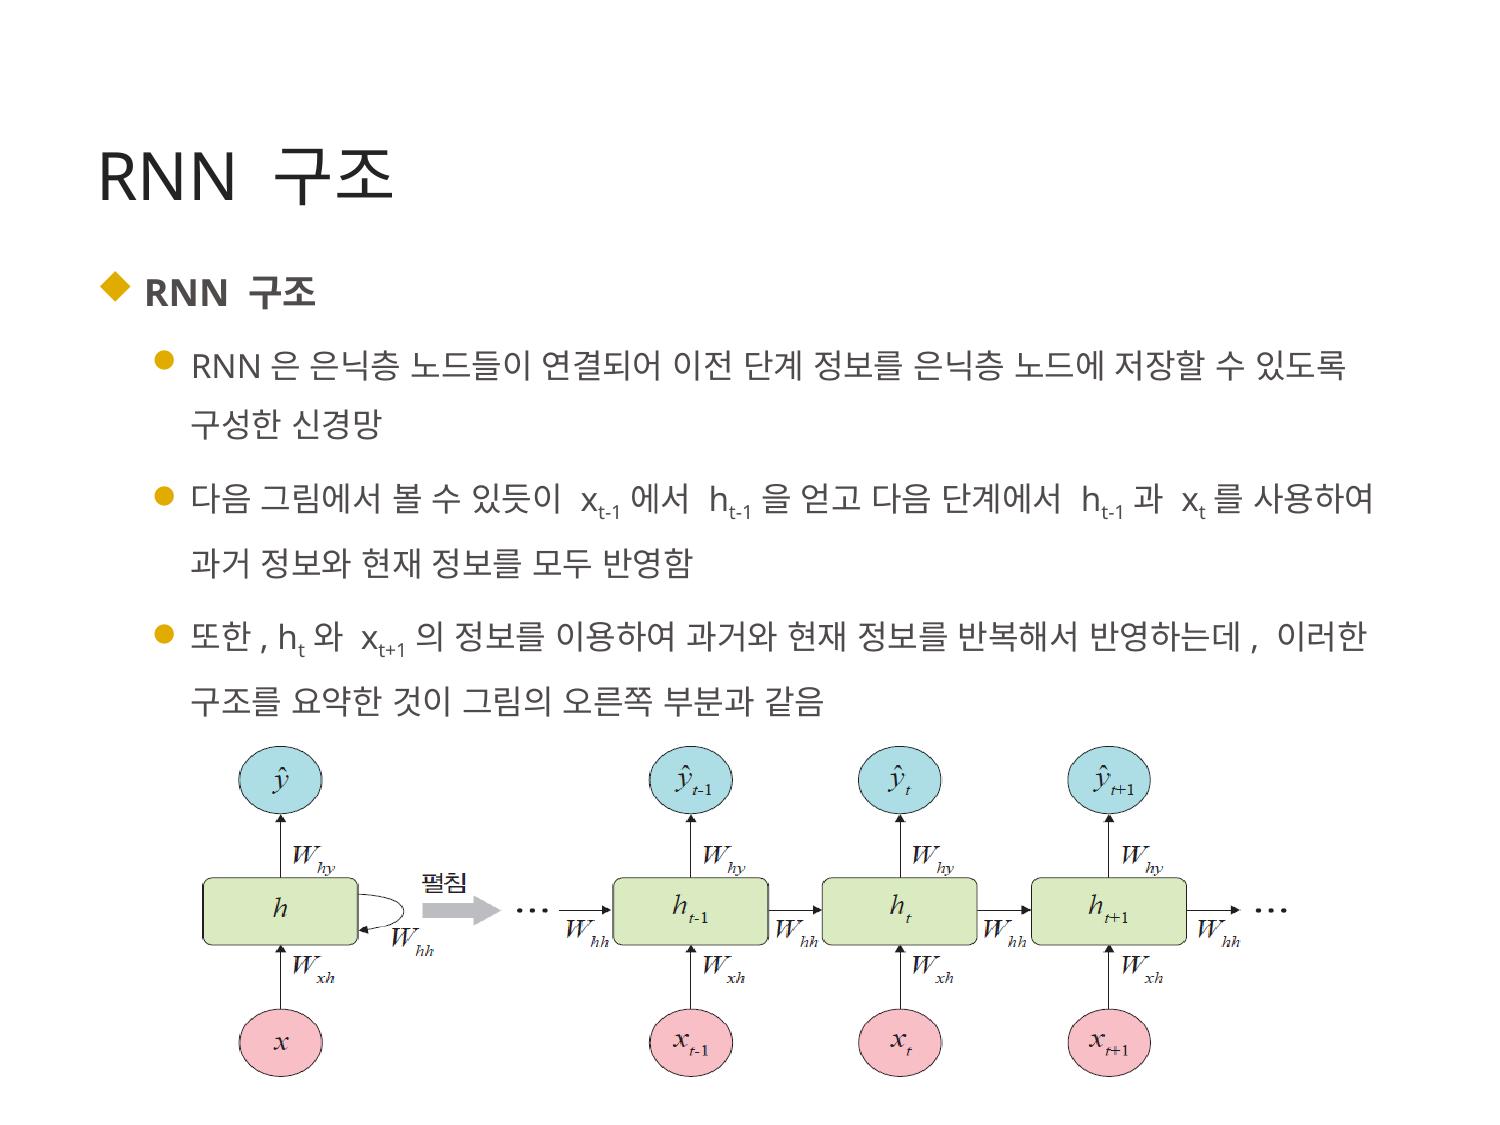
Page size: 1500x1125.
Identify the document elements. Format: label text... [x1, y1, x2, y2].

list RNN 구조 RNN은 은닉층 노드들이 연결되어 이전 단계 정보를 은닉층 노드에 저장할 수 있도록 구성한 신경망 다음 그림에서 볼 수 있듯이 xt-1에서 ht-1을 얻고 다음 단계에서 ht-1과 xt를 사용하여 과거 정보와 현재 정보를 모두 반영함 또한, ht와 xt+1의 정보를 이용하여 과거와 현재 정보를 반복해서 반영하는데, 이러한 구조를 요약한 것이 그림의 오른쪽 부분과 같음 [81, 239, 1431, 1054]
picture [196, 732, 1303, 1088]
title RNN 구조 [81, 90, 1412, 222]
